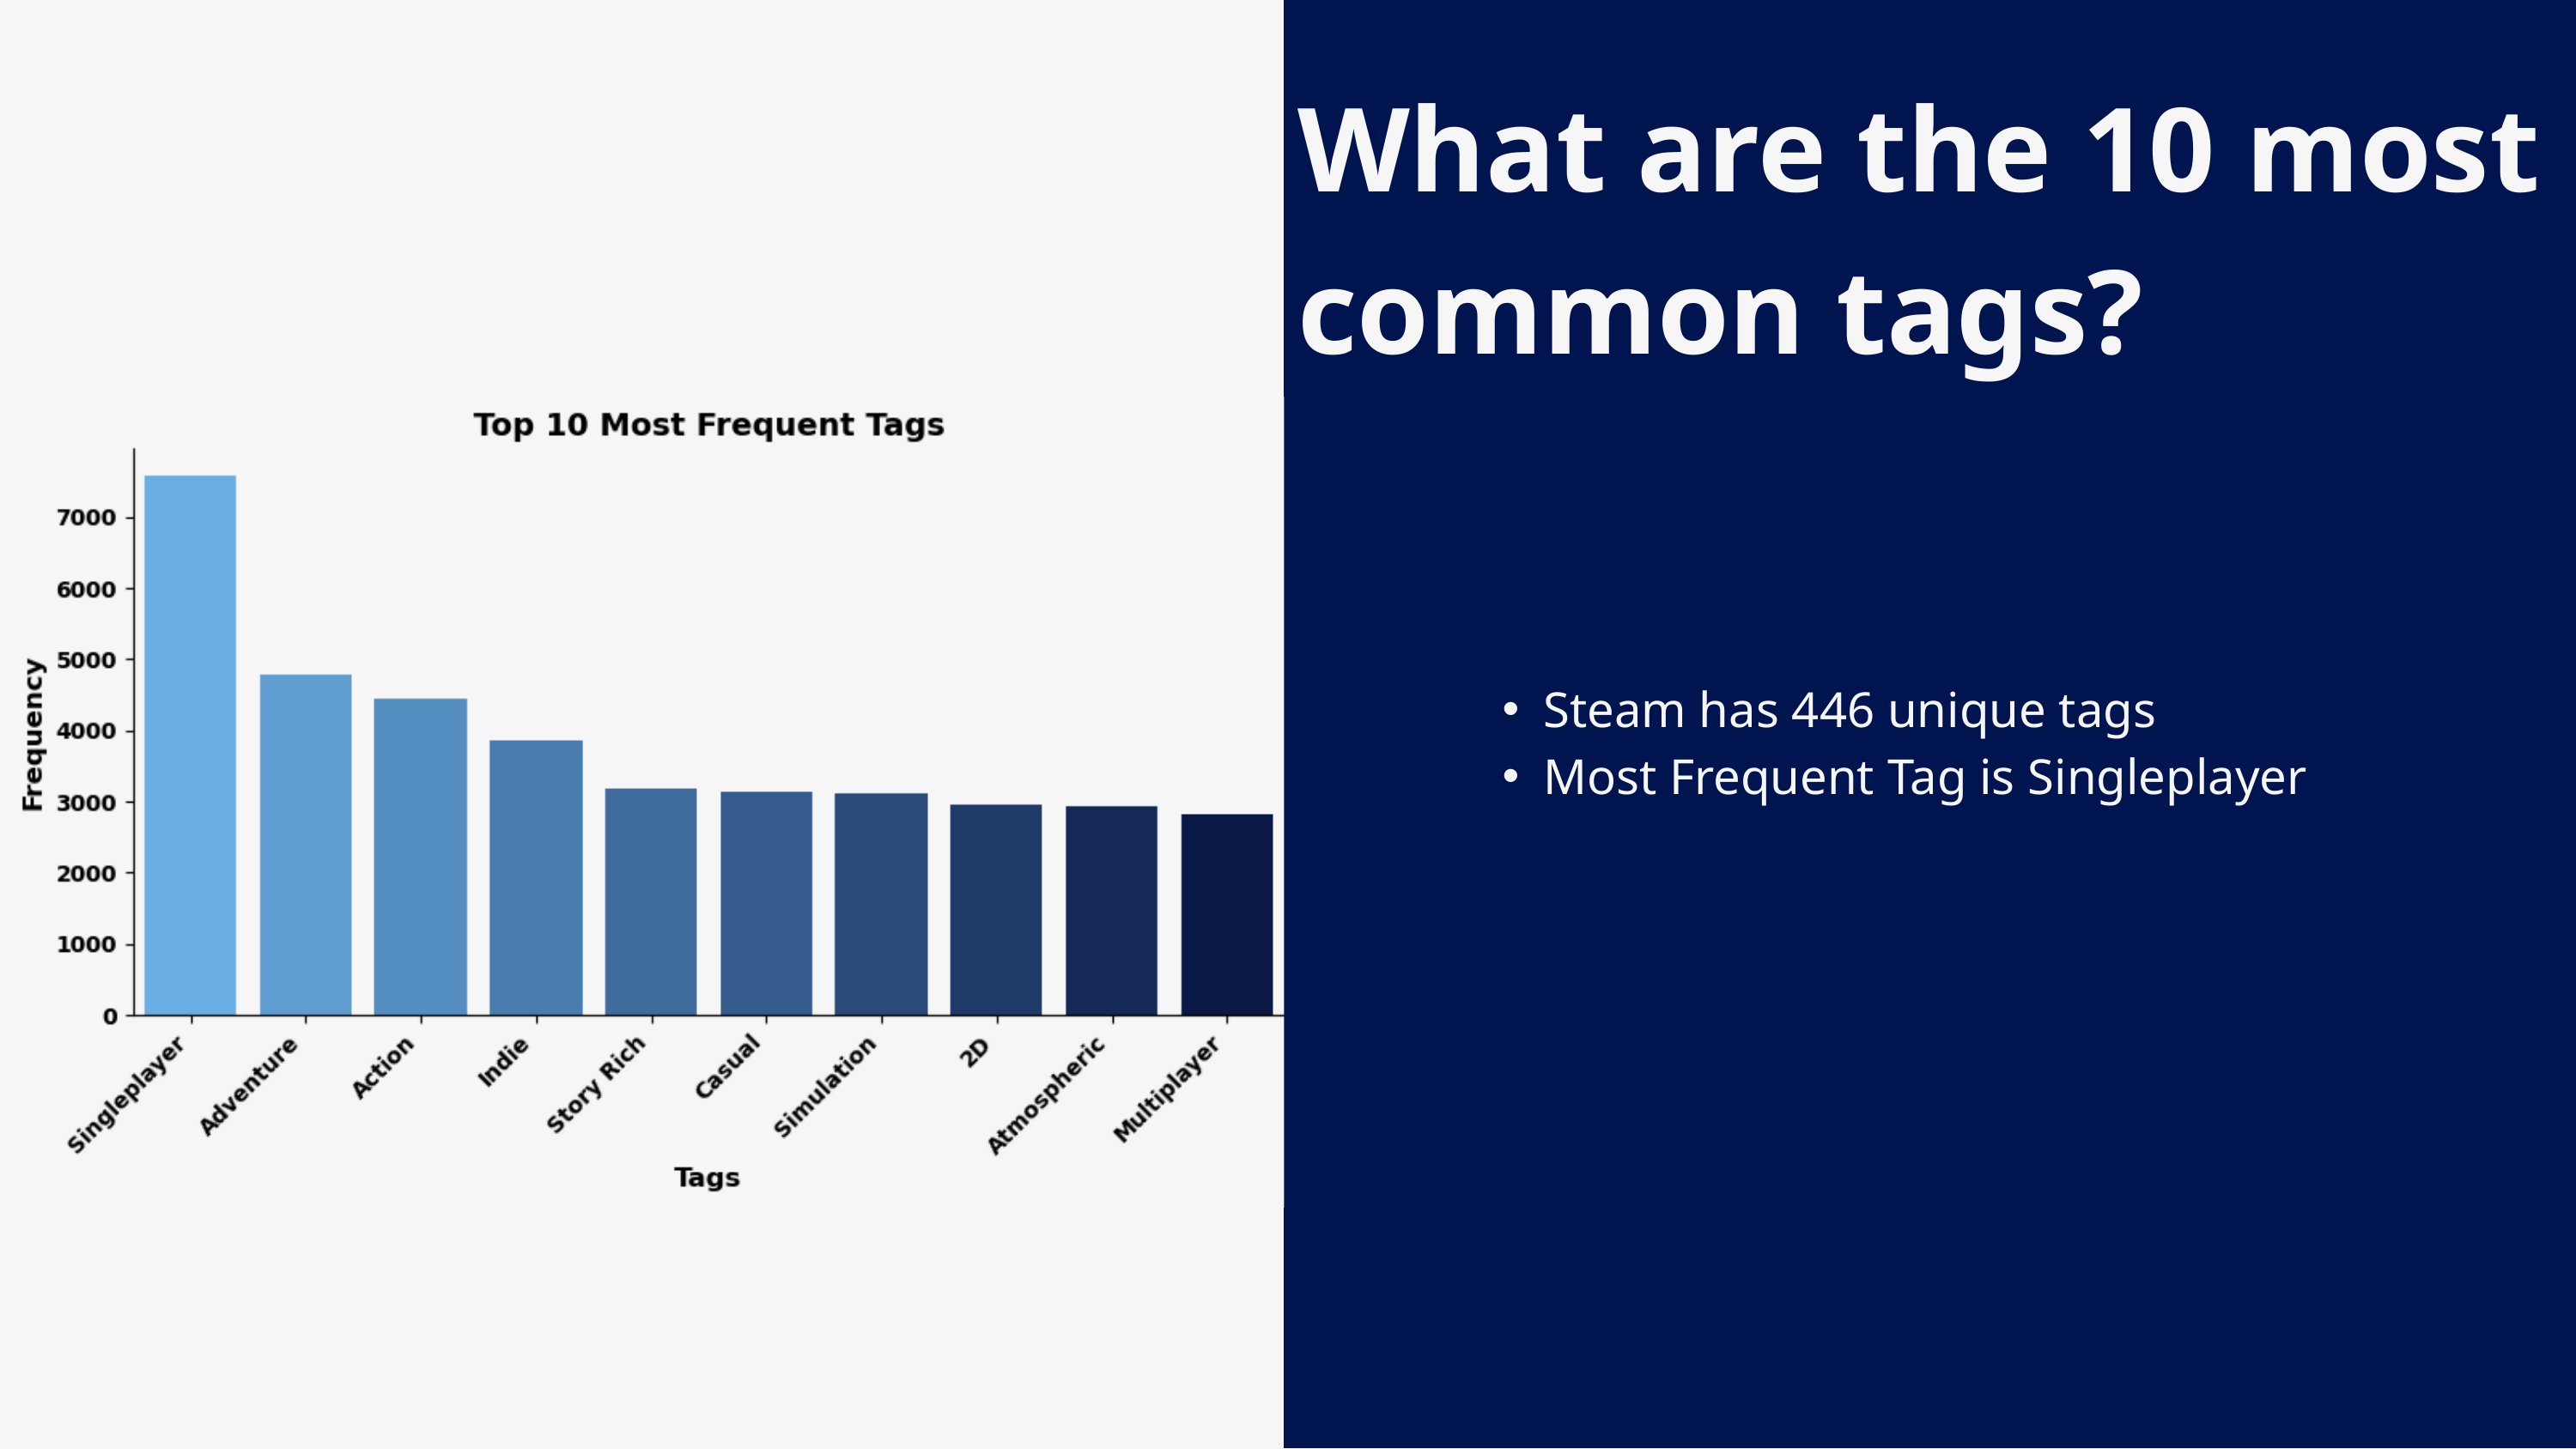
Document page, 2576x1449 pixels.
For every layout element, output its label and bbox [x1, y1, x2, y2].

text_box [1284, 0, 2576, 1449]
text_box [7, 397, 1279, 1208]
